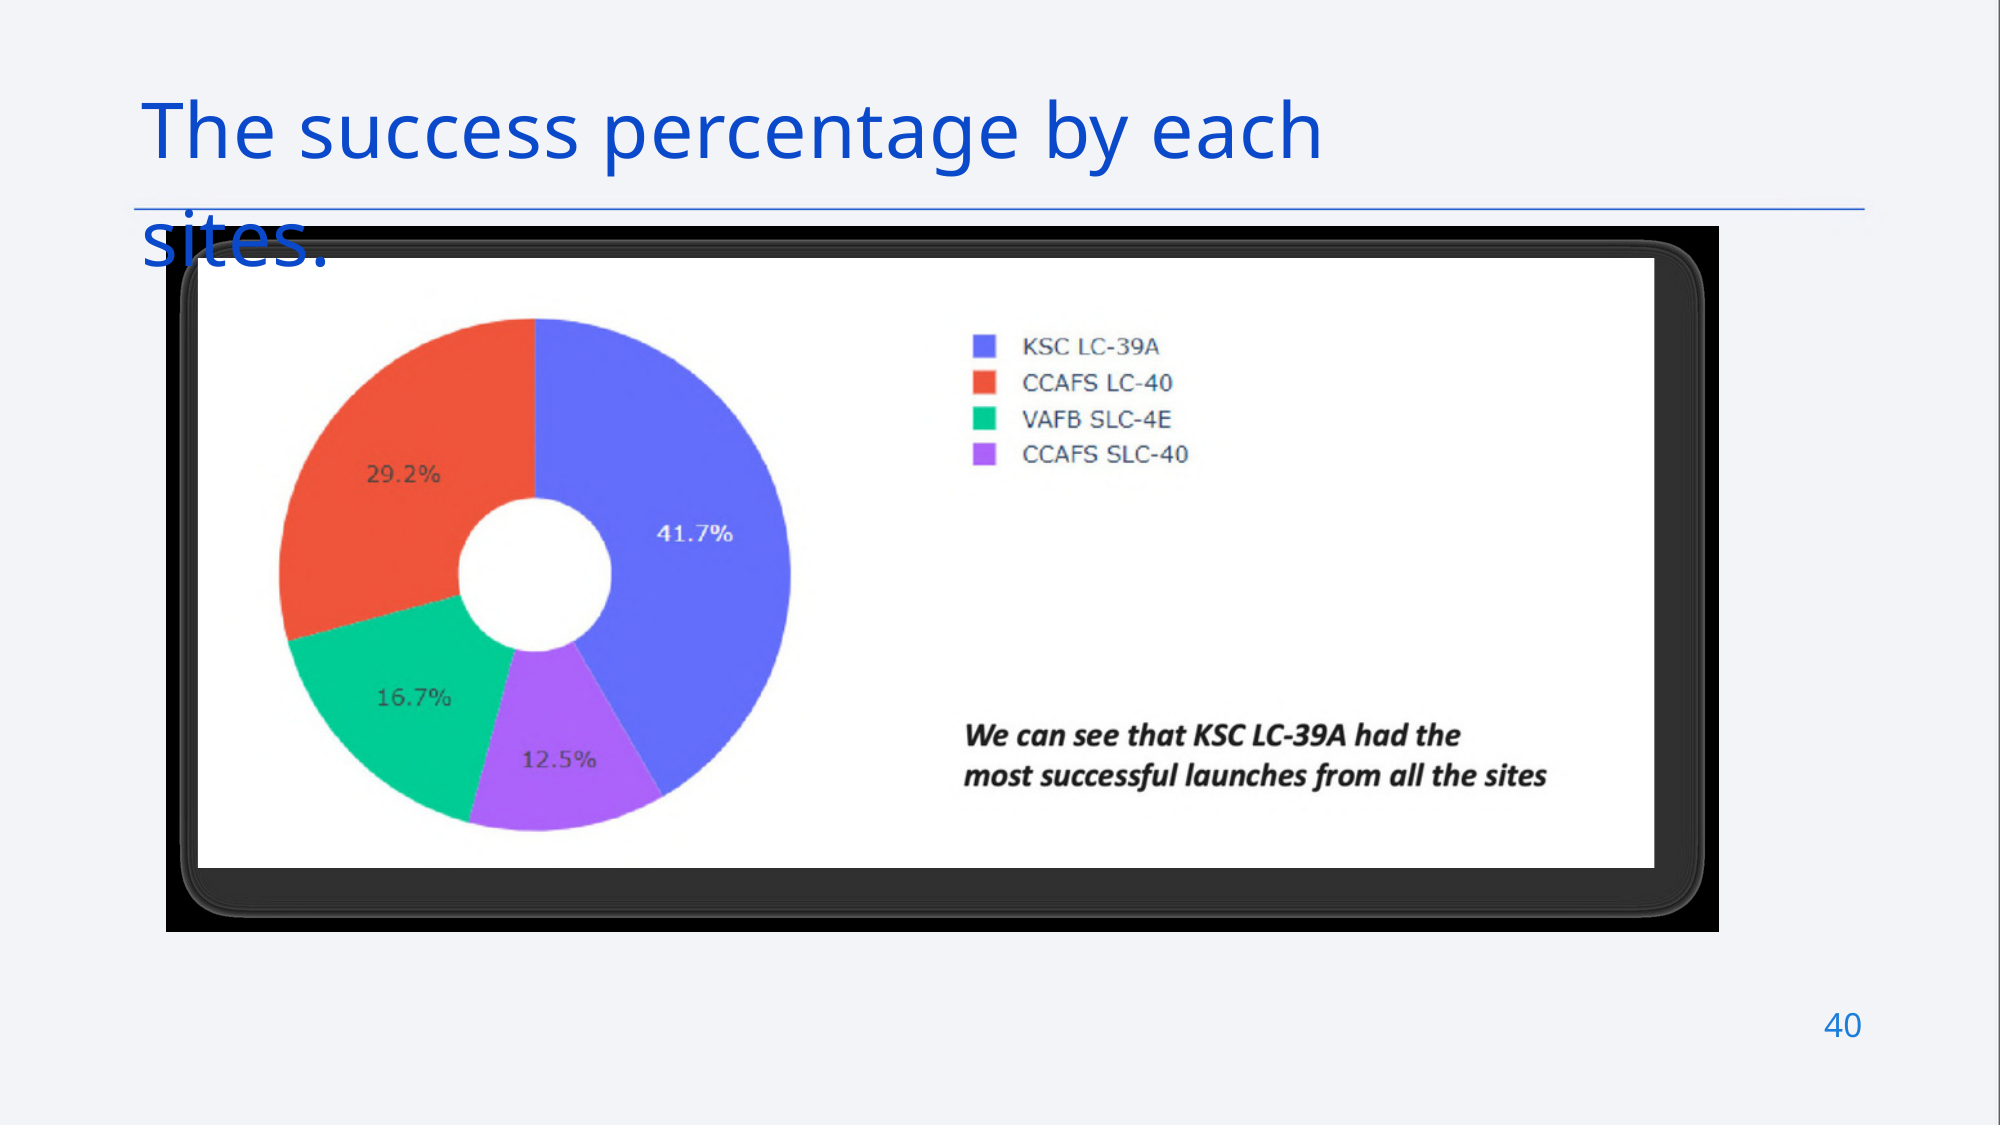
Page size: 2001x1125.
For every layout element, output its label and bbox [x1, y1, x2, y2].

text_box [0, 0, 2000, 1125]
